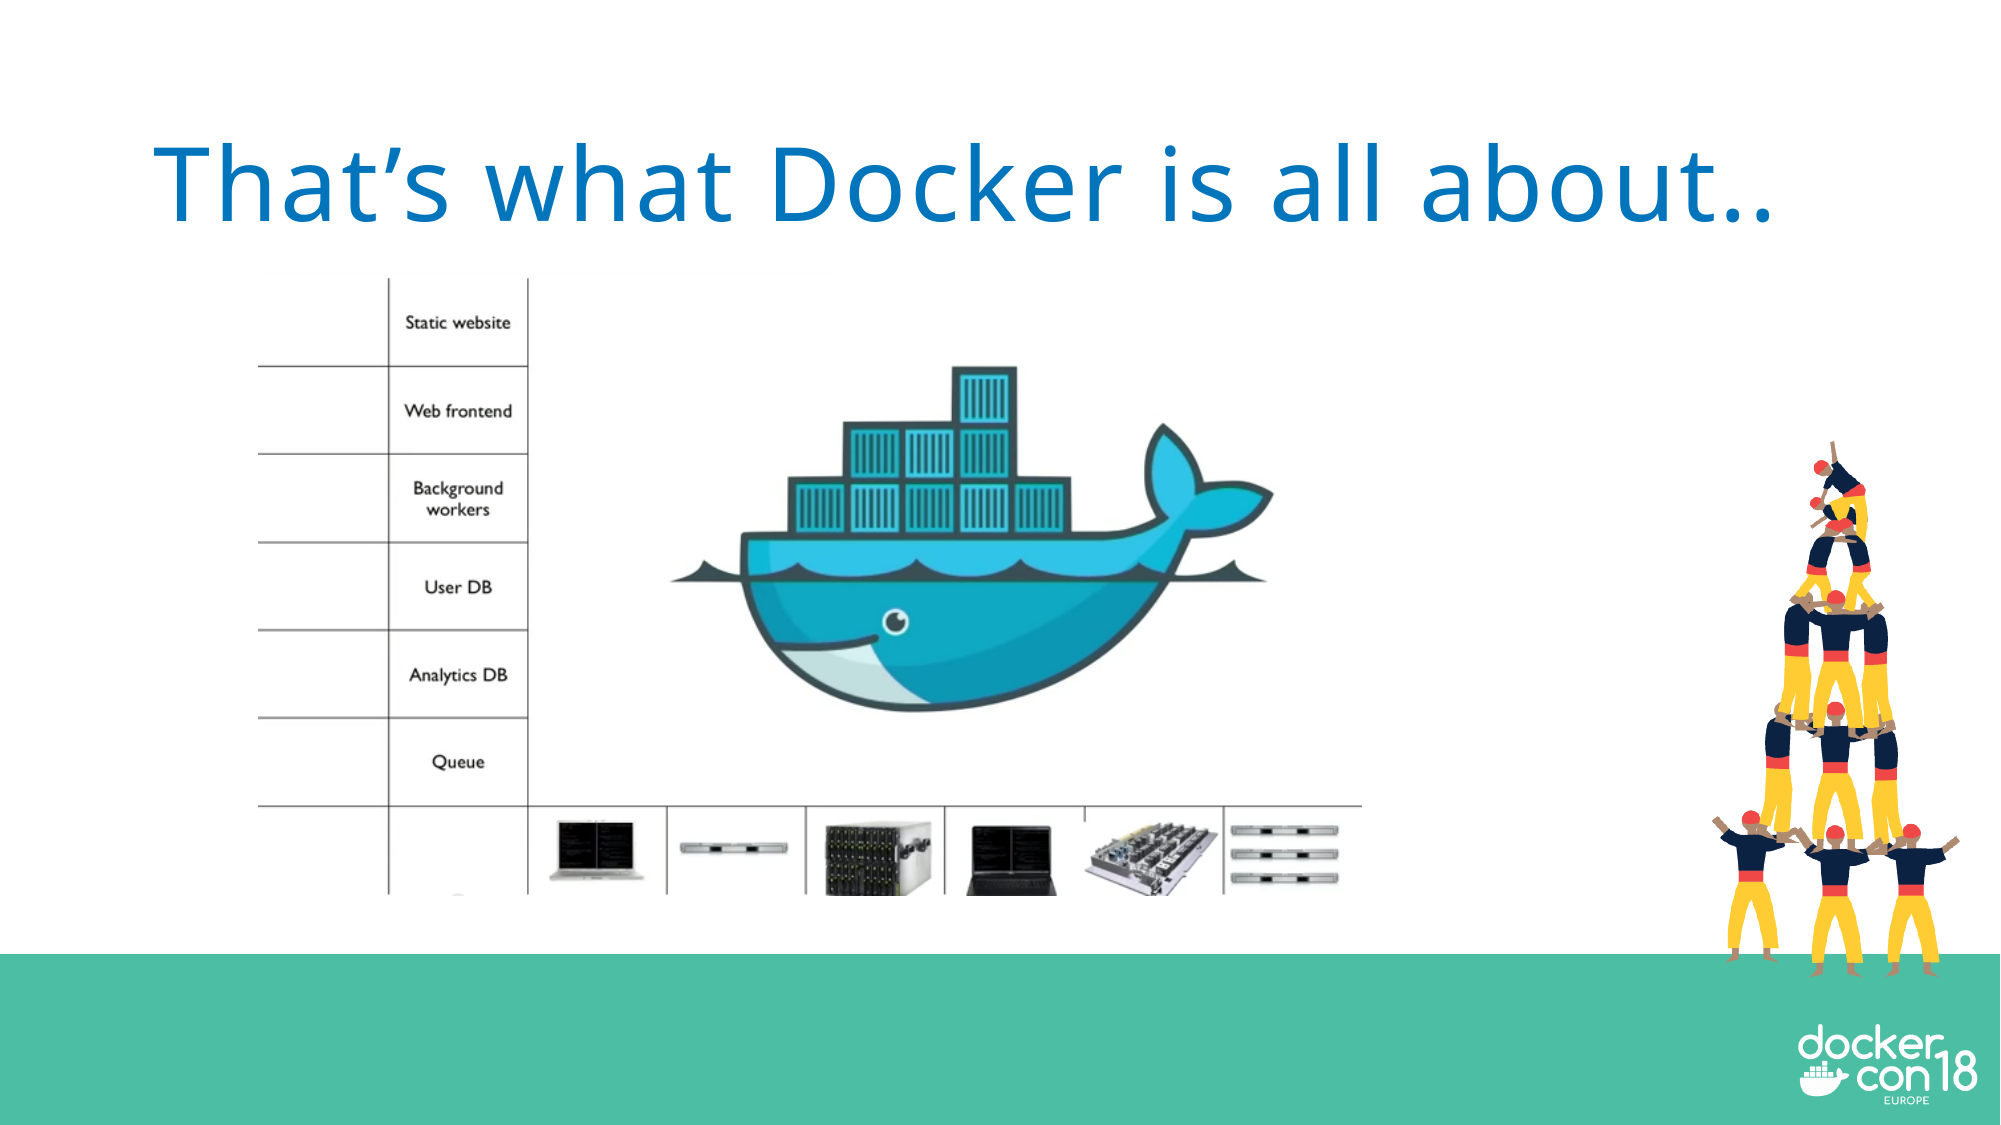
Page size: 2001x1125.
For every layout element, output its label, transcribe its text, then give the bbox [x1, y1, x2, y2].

list That’s what Docker is all about.. [141, 103, 1804, 258]
picture [0, 2, 2000, 1125]
